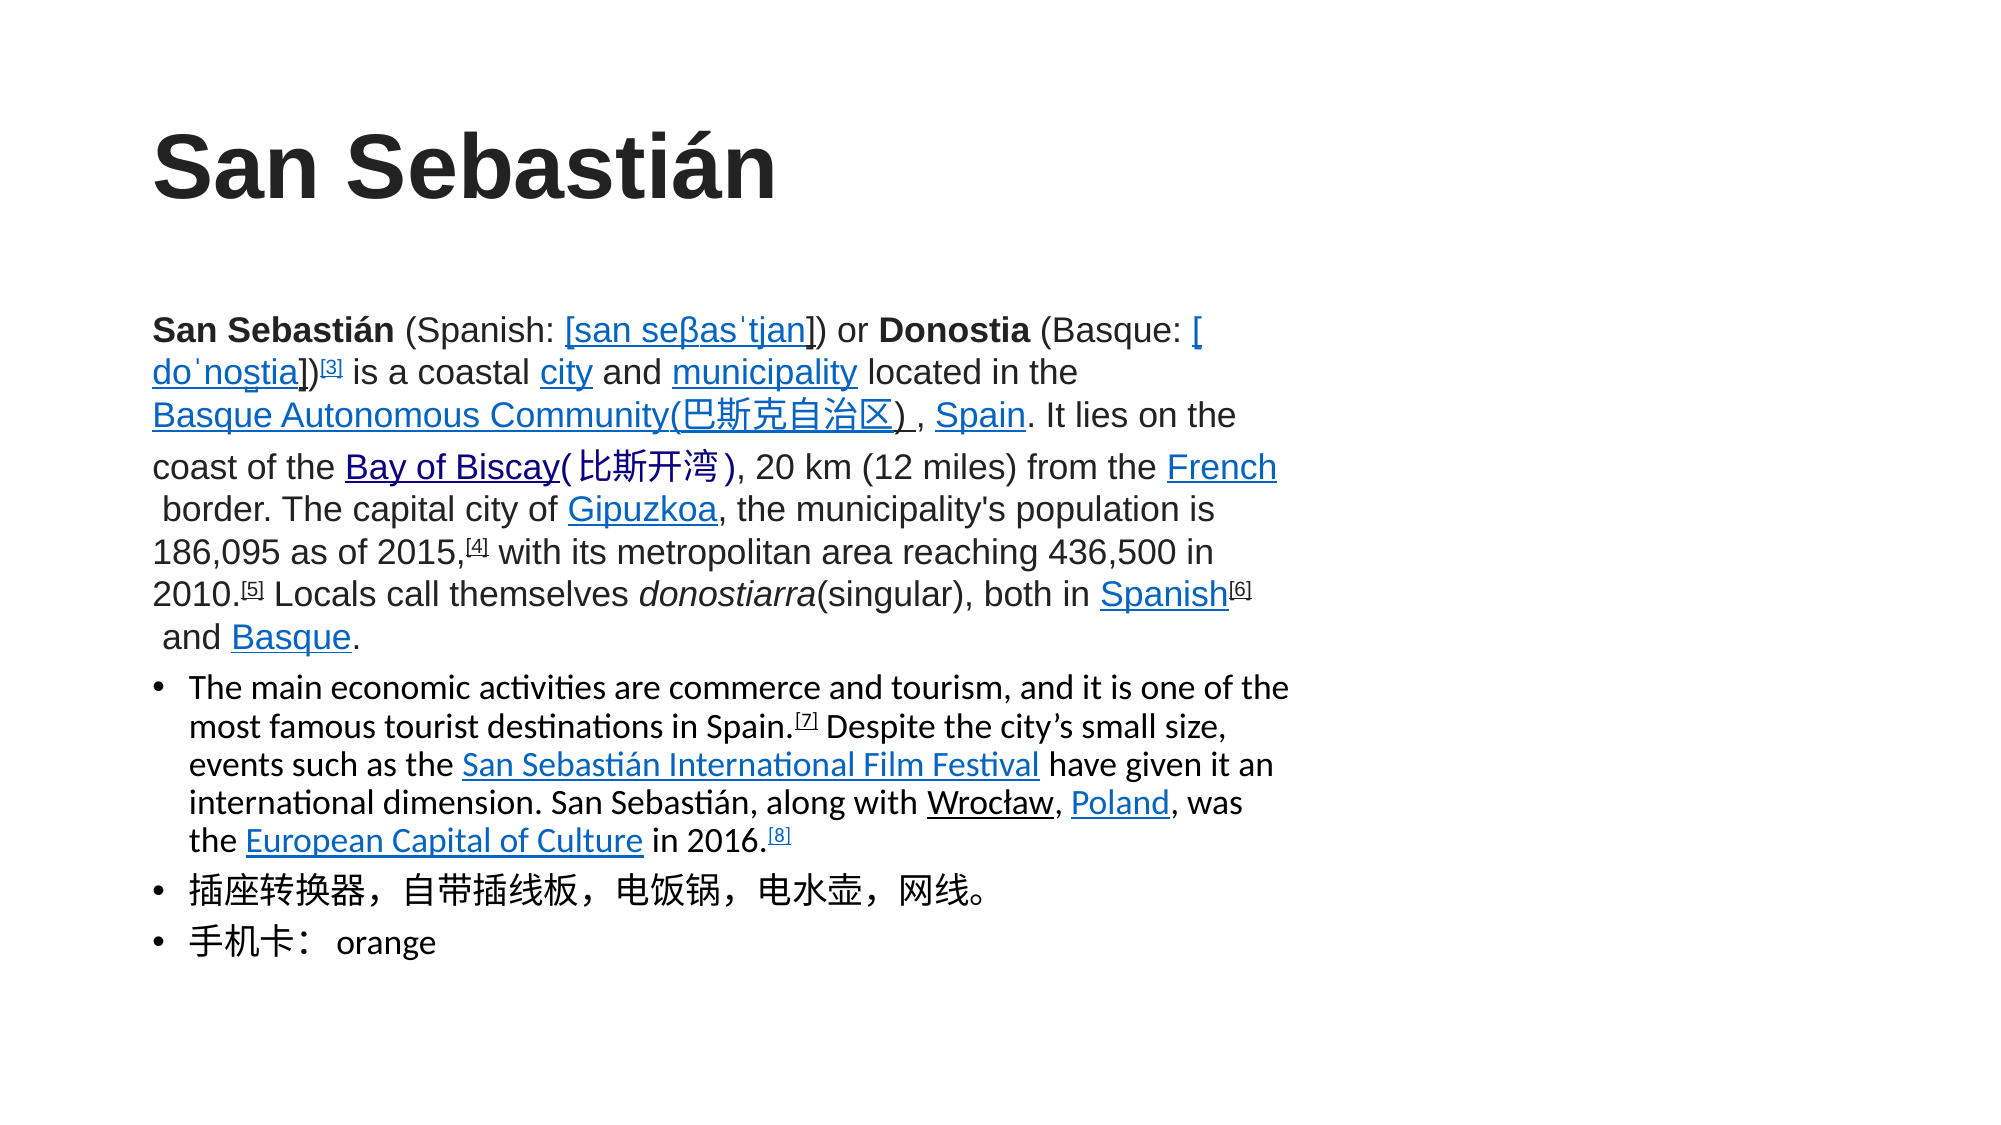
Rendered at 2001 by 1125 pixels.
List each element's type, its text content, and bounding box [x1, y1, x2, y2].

list San Sebastián (Spanish: [san seβasˈtjan]) or Donostia (Basque: [doˈnos̺tia])[3] is a coastal city and municipality located in the Basque Autonomous Community(巴斯克自治区) , Spain. It lies on the coast of the Bay of Biscay(比斯开湾), 20 km (12 miles) from the French border. The capital city of Gipuzkoa, the municipality's population is 186,095 as of 2015,[4] with its metropolitan area reaching 436,500 in 2010.[5] Locals call themselves donostiarra(singular), both in Spanish[6] and Basque. The main economic activities are commerce and tourism, and it is one of the most famous tourist destinations in Spain.[7] Despite the city’s small size, events such as the San Sebastián International Film Festival have given it an international dimension. San Sebastián, along with Wrocław, Poland, was the European Capital of Culture in 2016.[8] 插座转换器，自带插线板，电饭锅，电水壶，网线。 手机卡：orange [137, 299, 1309, 1014]
title San Sebastián [137, 59, 1863, 278]
